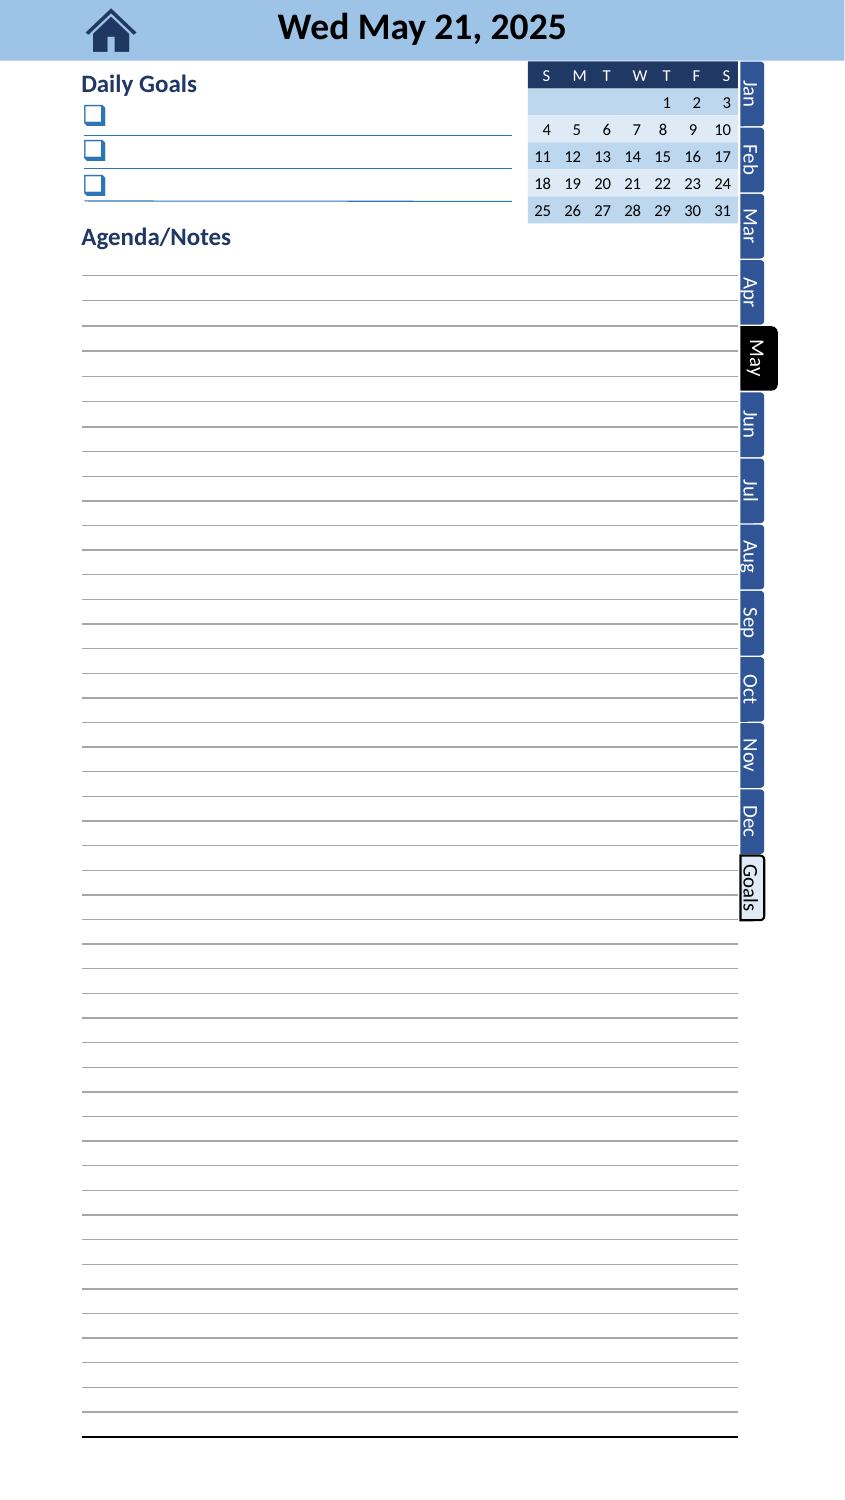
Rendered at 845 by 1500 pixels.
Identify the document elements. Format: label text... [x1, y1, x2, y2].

list Wed May 21, 2025 [190, 0, 655, 61]
picture [82, 1, 140, 59]
